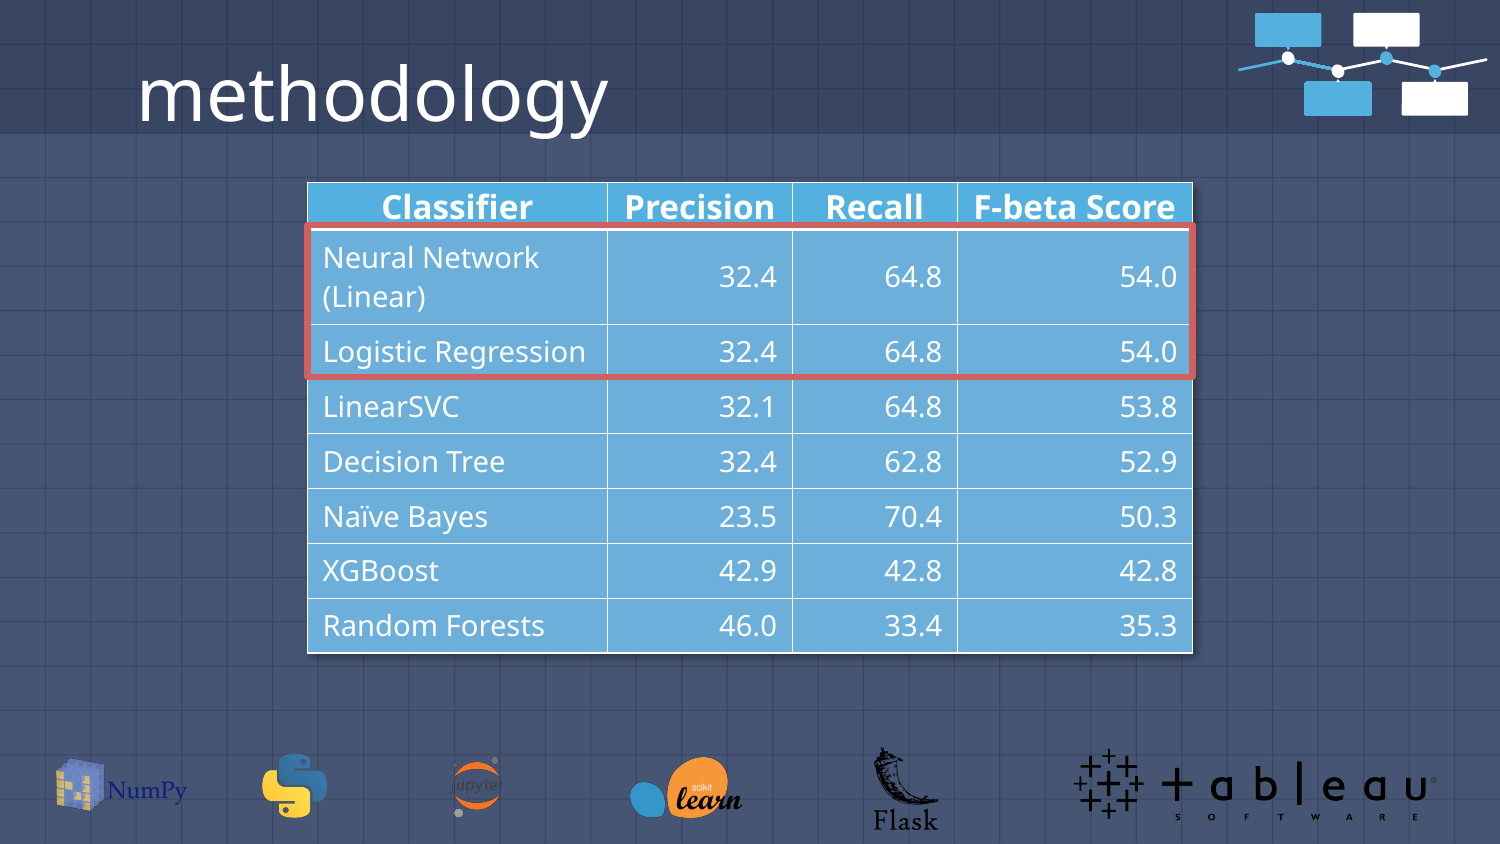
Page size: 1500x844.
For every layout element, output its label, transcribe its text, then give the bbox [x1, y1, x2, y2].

table_header F-beta Score [958, 183, 1192, 223]
table_header Classifier [308, 183, 607, 223]
table_header Recall [793, 183, 957, 223]
table_header Precision [608, 183, 792, 223]
table_cell 42.8 [793, 544, 957, 598]
picture [630, 757, 743, 818]
table_cell 42.8 [958, 544, 1192, 598]
table_cell XGBoost [308, 544, 607, 598]
table_cell 64.8 [793, 379, 957, 433]
table_cell 53.8 [958, 379, 1192, 433]
picture [851, 747, 962, 830]
table_cell Naïve Bayes [308, 489, 607, 543]
table_cell 70.4 [793, 489, 957, 543]
table_cell 50.3 [958, 489, 1192, 543]
picture [1063, 738, 1447, 831]
table_cell LinearSVC [308, 379, 607, 433]
table_cell 35.3 [958, 599, 1192, 652]
table_cell Random Forests [308, 599, 607, 652]
table_cell 23.5 [608, 489, 792, 543]
table_cell 42.9 [608, 544, 792, 598]
text_box [305, 223, 1195, 379]
table_cell 32.1 [608, 379, 792, 433]
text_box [1237, 12, 1489, 116]
table_cell 62.8 [793, 434, 957, 488]
picture [56, 758, 187, 811]
table_cell 46.0 [608, 599, 792, 652]
title methodology [121, 10, 1383, 152]
table_cell 32.4 [608, 434, 792, 488]
picture [262, 754, 327, 818]
table_cell 33.4 [793, 599, 957, 652]
table_cell 52.9 [958, 434, 1192, 488]
picture [450, 756, 504, 818]
table_cell Decision Tree [308, 434, 607, 488]
